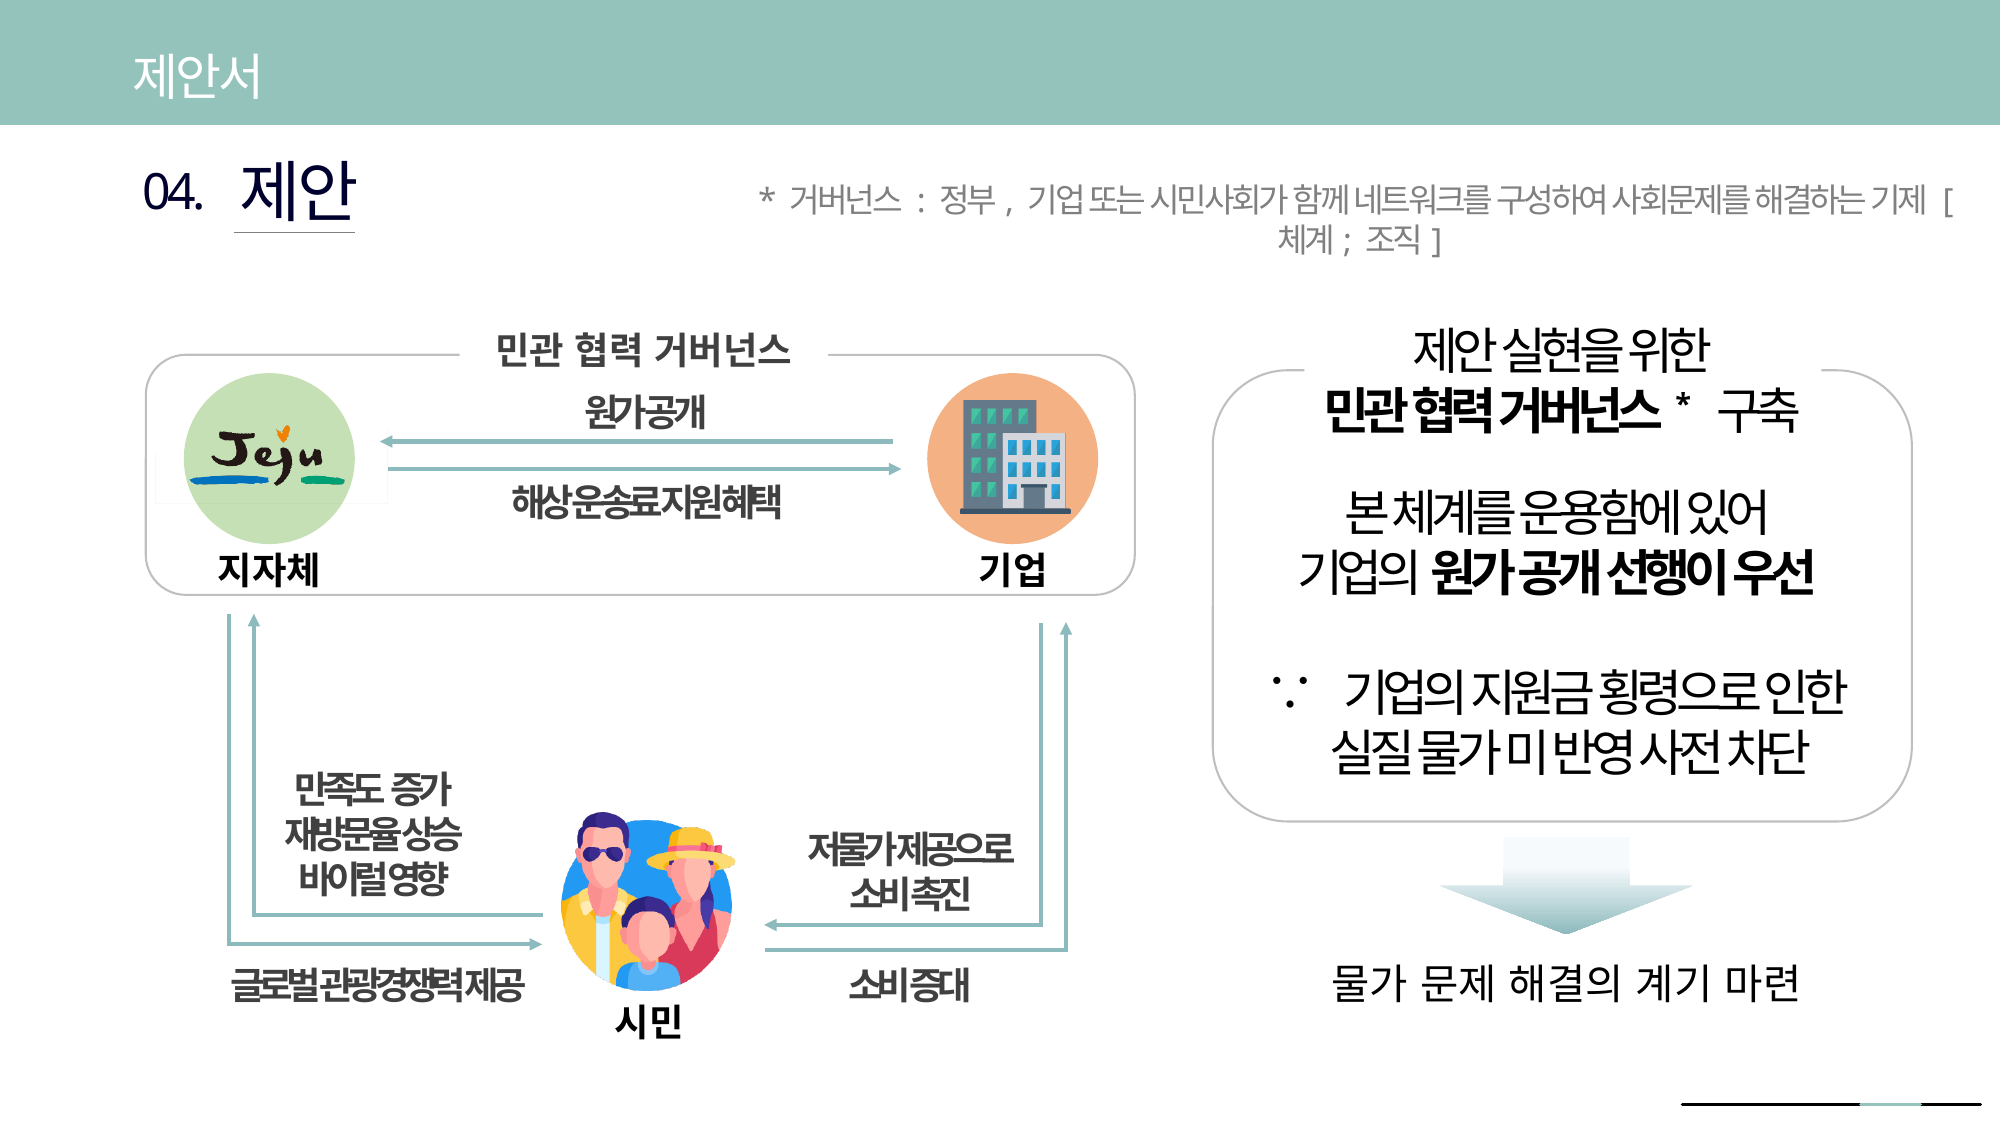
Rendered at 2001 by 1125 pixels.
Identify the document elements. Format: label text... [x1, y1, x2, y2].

text_box 04. [127, 152, 221, 227]
text_box 제안 [224, 142, 374, 171]
text_box 제안서 [117, 37, 280, 113]
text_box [145, 171, 2000, 1105]
